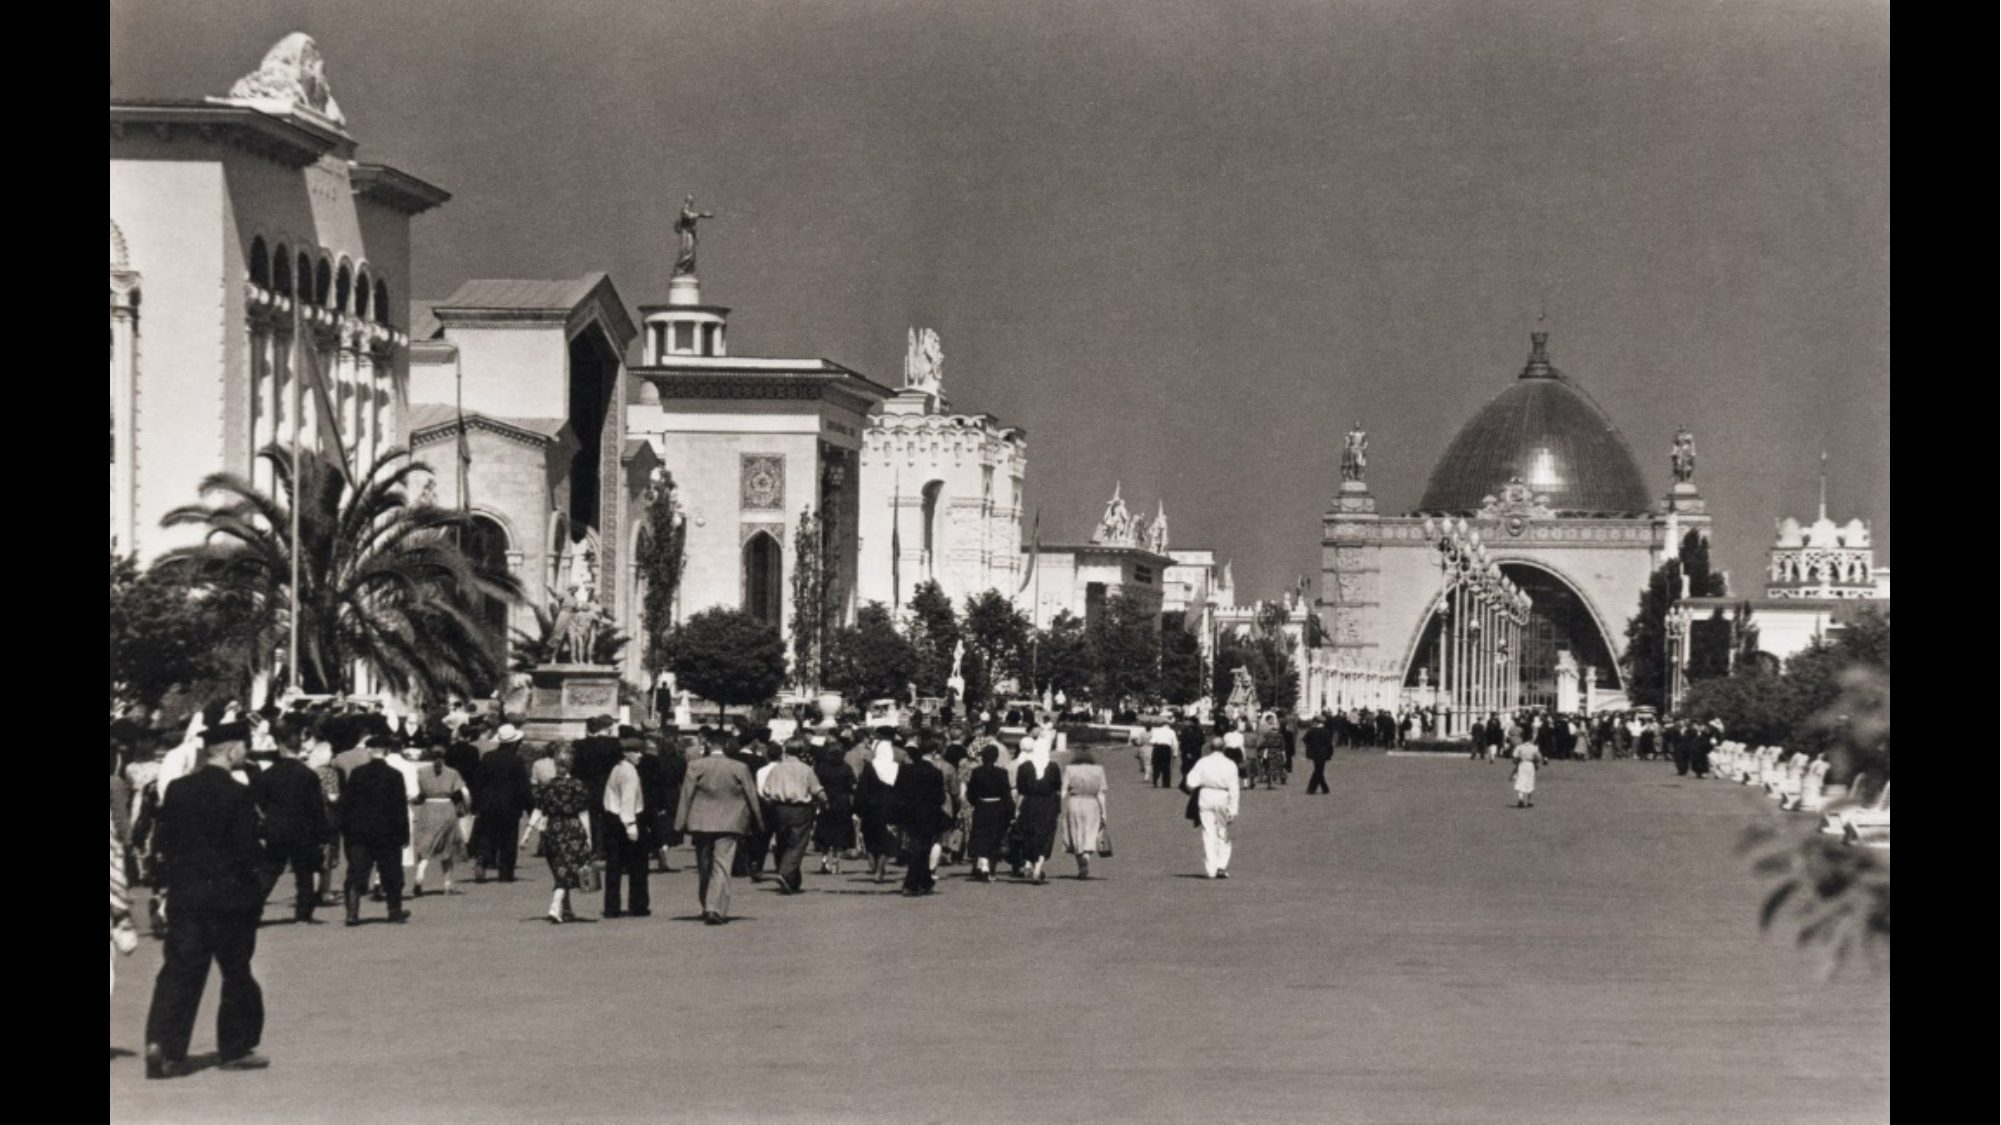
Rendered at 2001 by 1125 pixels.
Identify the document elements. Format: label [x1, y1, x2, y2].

picture [110, 0, 1890, 1125]
